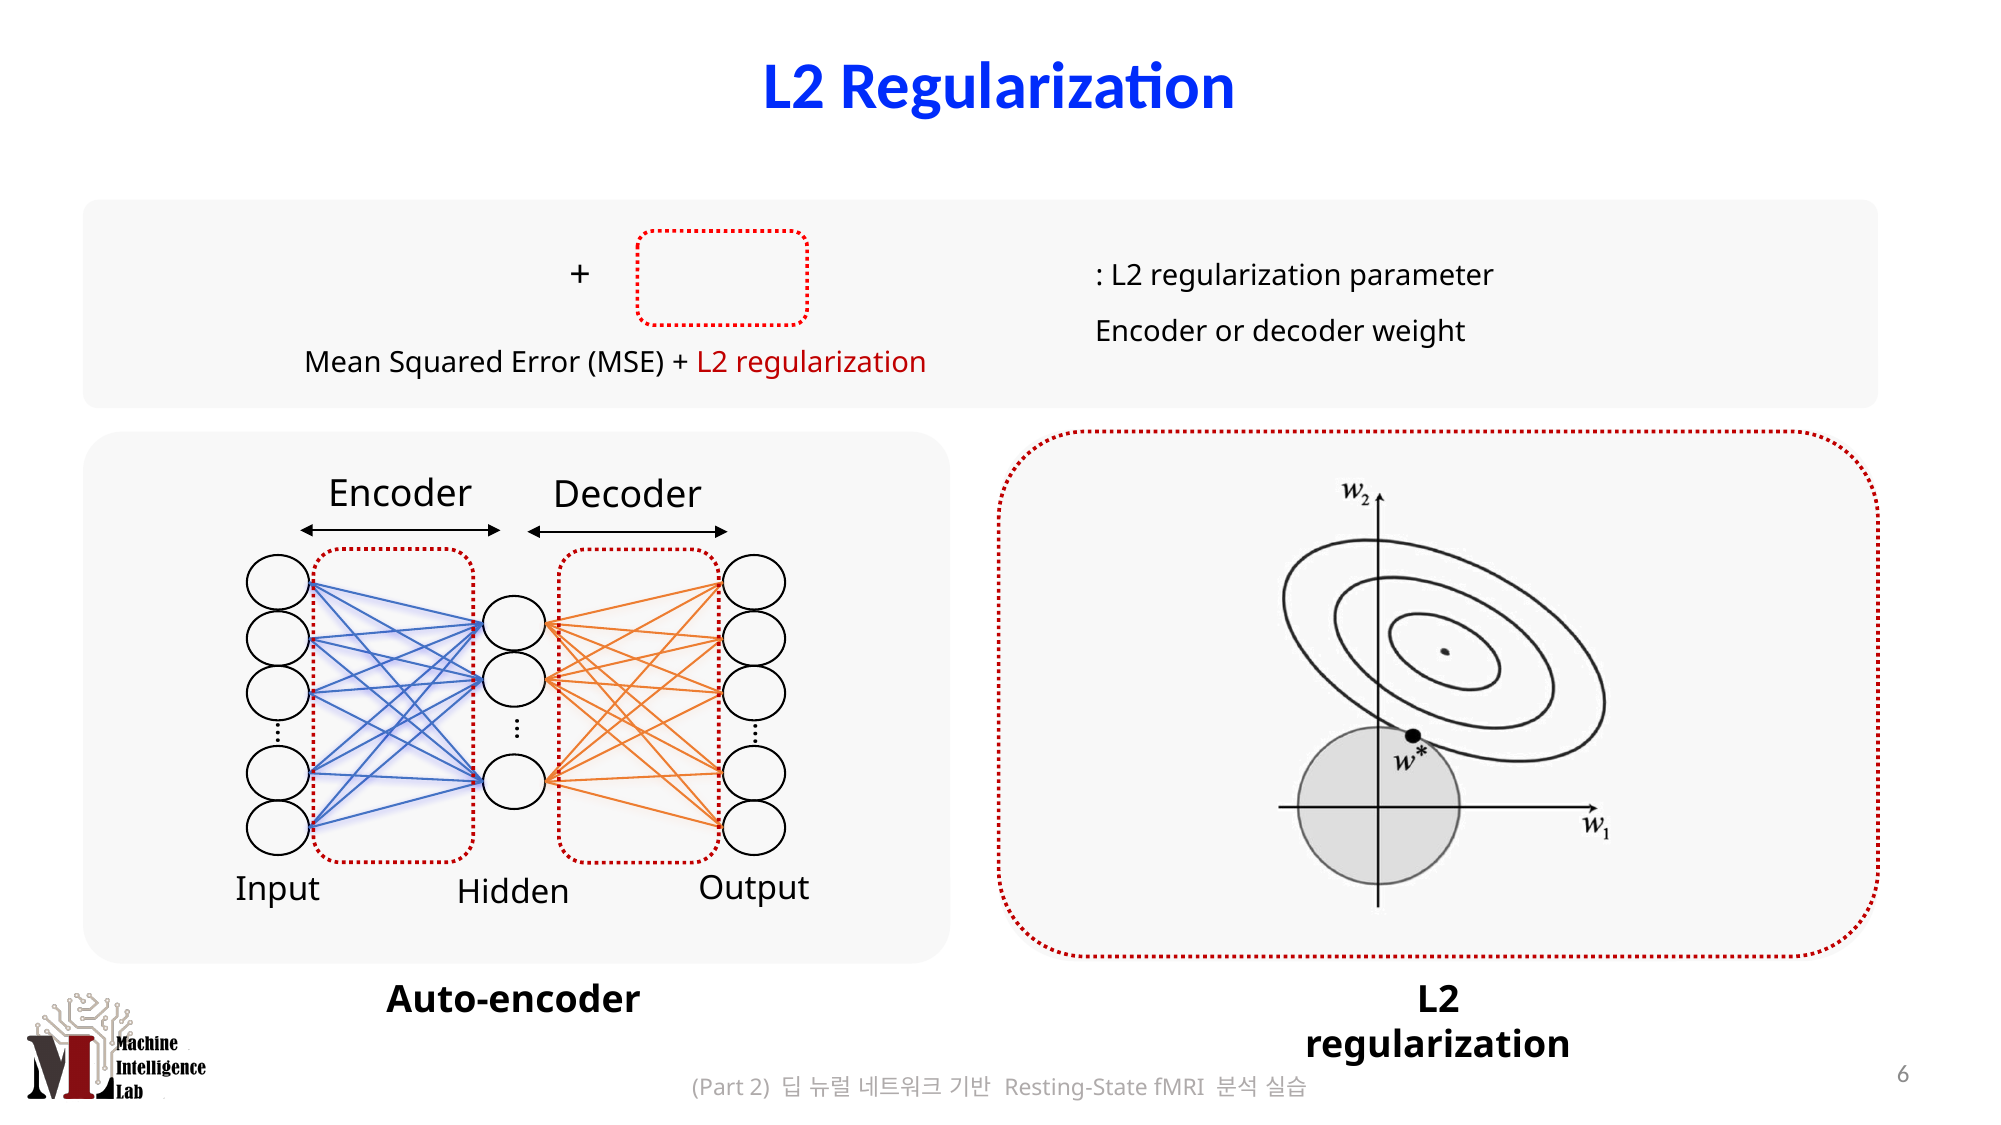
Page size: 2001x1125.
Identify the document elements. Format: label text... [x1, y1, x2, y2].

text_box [82, 199, 1878, 1029]
text_box (Part 2) 딥 뉴럴 네트워크 기반 Resting-State fMRI 분석 실습 [490, 1065, 1510, 1125]
slide_number 6 [1863, 1042, 1925, 1103]
title L2 Regularization [0, 0, 2000, 174]
picture [0, 985, 210, 1125]
